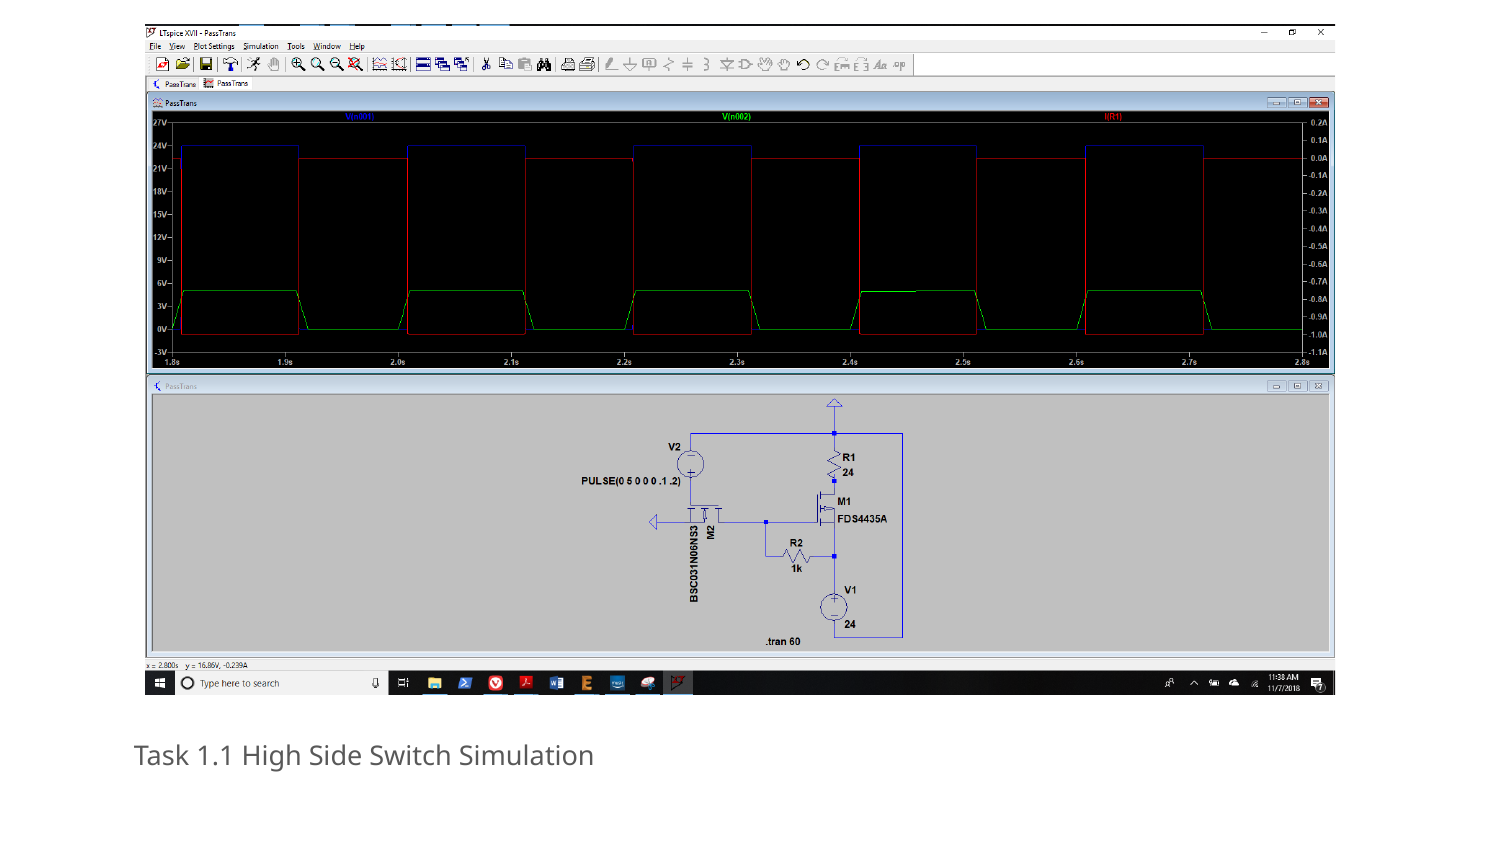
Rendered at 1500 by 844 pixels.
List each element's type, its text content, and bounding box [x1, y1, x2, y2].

list Task 1.1 High Side Switch Simulation [118, 717, 1382, 793]
picture [144, 24, 1336, 695]
